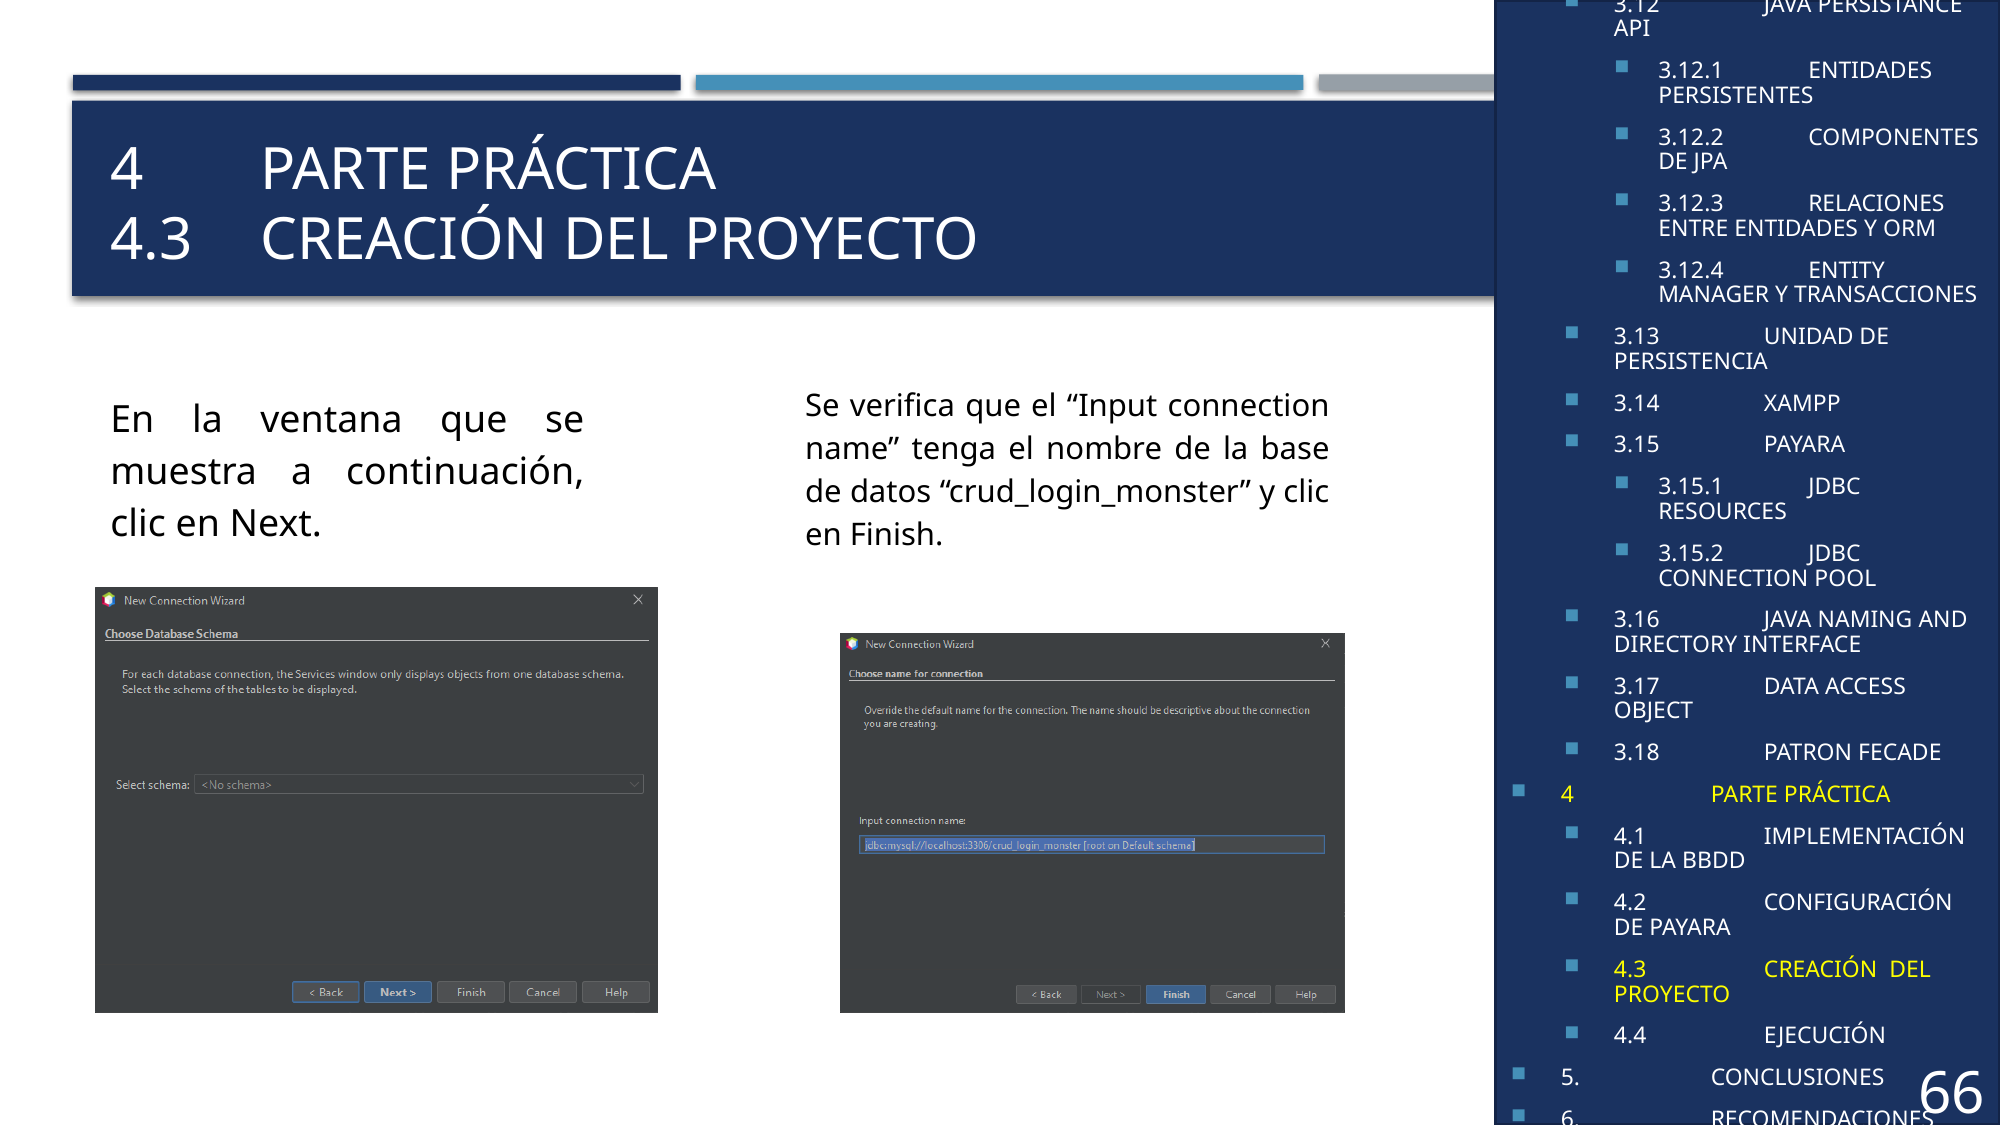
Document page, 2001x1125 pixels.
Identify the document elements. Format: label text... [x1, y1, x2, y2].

picture [839, 633, 1346, 1014]
text_box Se verifica que el “Input connection name” tenga el nombre de la base de datos “crud_login_monster” y clic en Finish. [790, 353, 1345, 579]
list En la ventana que se muestra a continuación, clic en Next. [95, 353, 600, 579]
slide_number 66 [1827, 1065, 2000, 1125]
picture [94, 587, 659, 1014]
title 4 Parte práctica 4.3 CREACIÓN DEL PROYECTO [95, 112, 1494, 279]
text_box 3.12 JAVA PERSISTANCE API 3.12.1 ENTIDADES PERSISTENTES 3.12.2 COMPONENTES DE JPA 3.12.3 RELACIONES ENTRE ENTIDADES Y ORM 3.12.4 ENTITY MANAGER Y TRANSACCIONES 3.13 UNIDAD DE PERSISTENCIA 3.14 XAMPP 3.15 PAYARA 3.15.1 JDBC RESOURCES 3.15.2 JDBC CONNECTION POOL 3.16 JAVA NAMING AND DIRECTORY INTERFACE 3.17 DATA ACCESS OBJECT 3.18 PATRON FECADE 4 PARTE PRÁCTICA 4.1 IMPLEMENTACIÓN DE LA BBDD 4.2 CONFIGURACIÓN DE PAYARA 4.3 CREACIÓN DEL PROYECTO 4.4 EJECUCIÓN 5. CONCLUSIONES 6. RECOMENDACIONES [1494, 0, 2000, 1125]
